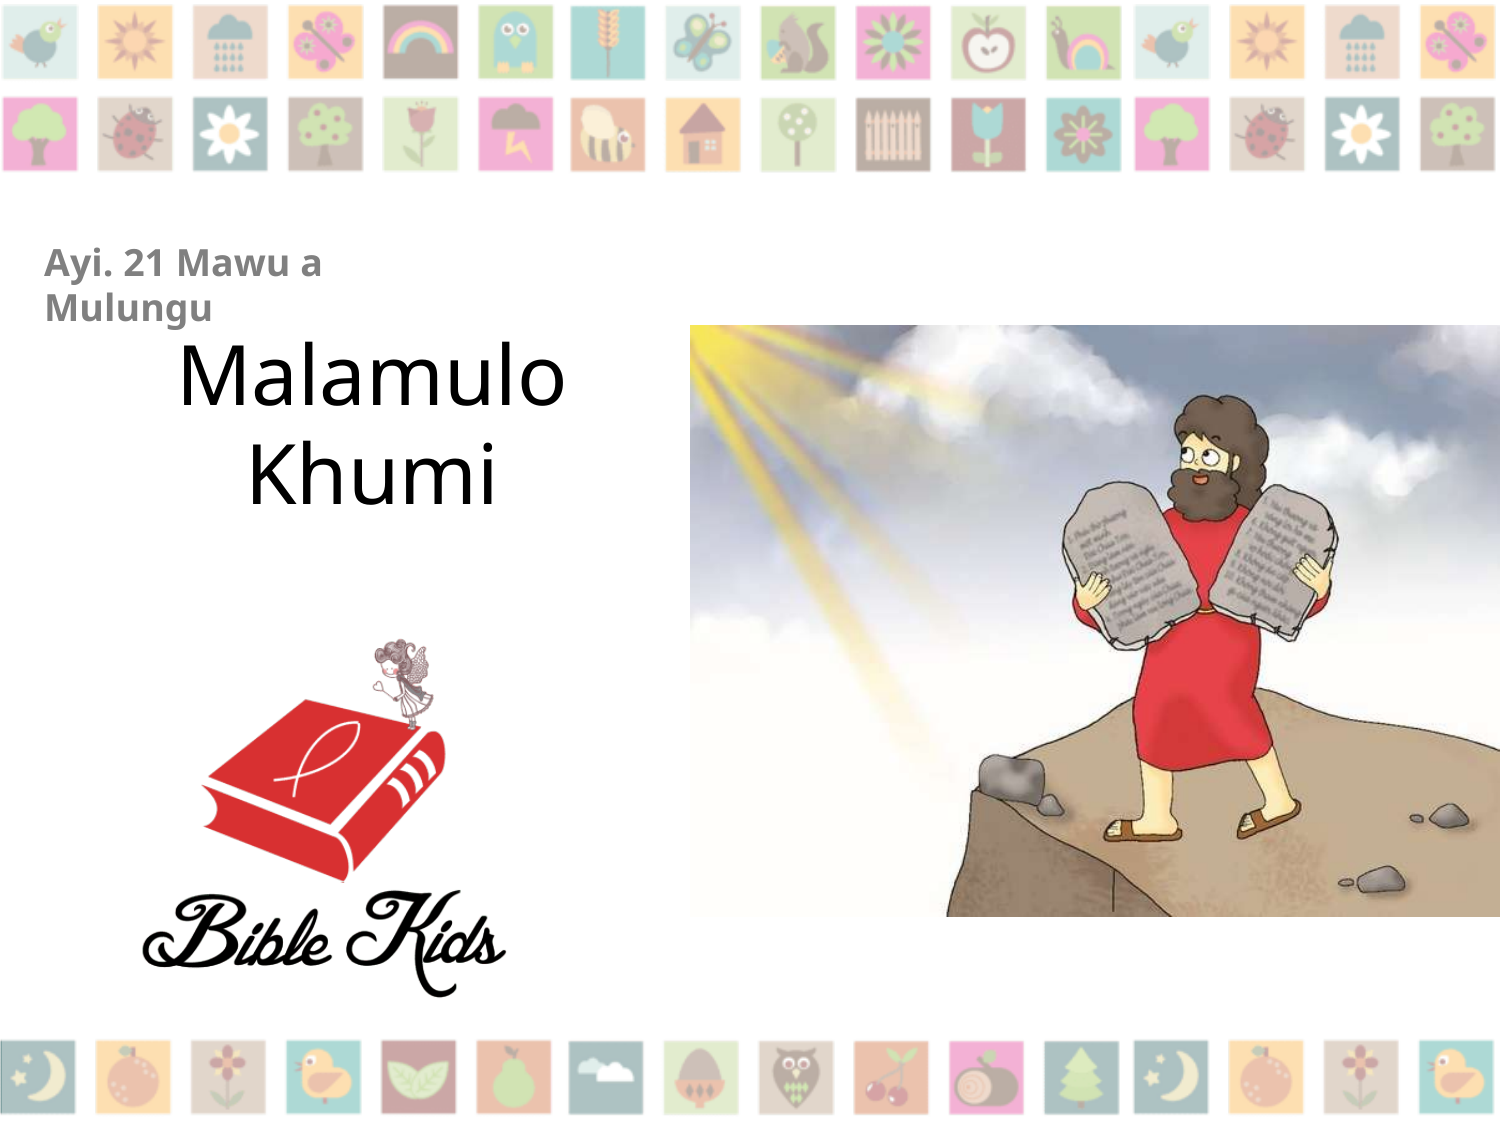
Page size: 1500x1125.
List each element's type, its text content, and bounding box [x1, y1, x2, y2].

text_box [0, 3, 1500, 181]
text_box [0, 1028, 1500, 1118]
picture [690, 324, 1500, 918]
picture [117, 600, 544, 1027]
text_box Malamulo Khumi [29, 314, 715, 530]
text_box Ayi. 21 Mawu a Mulungu [29, 231, 514, 314]
